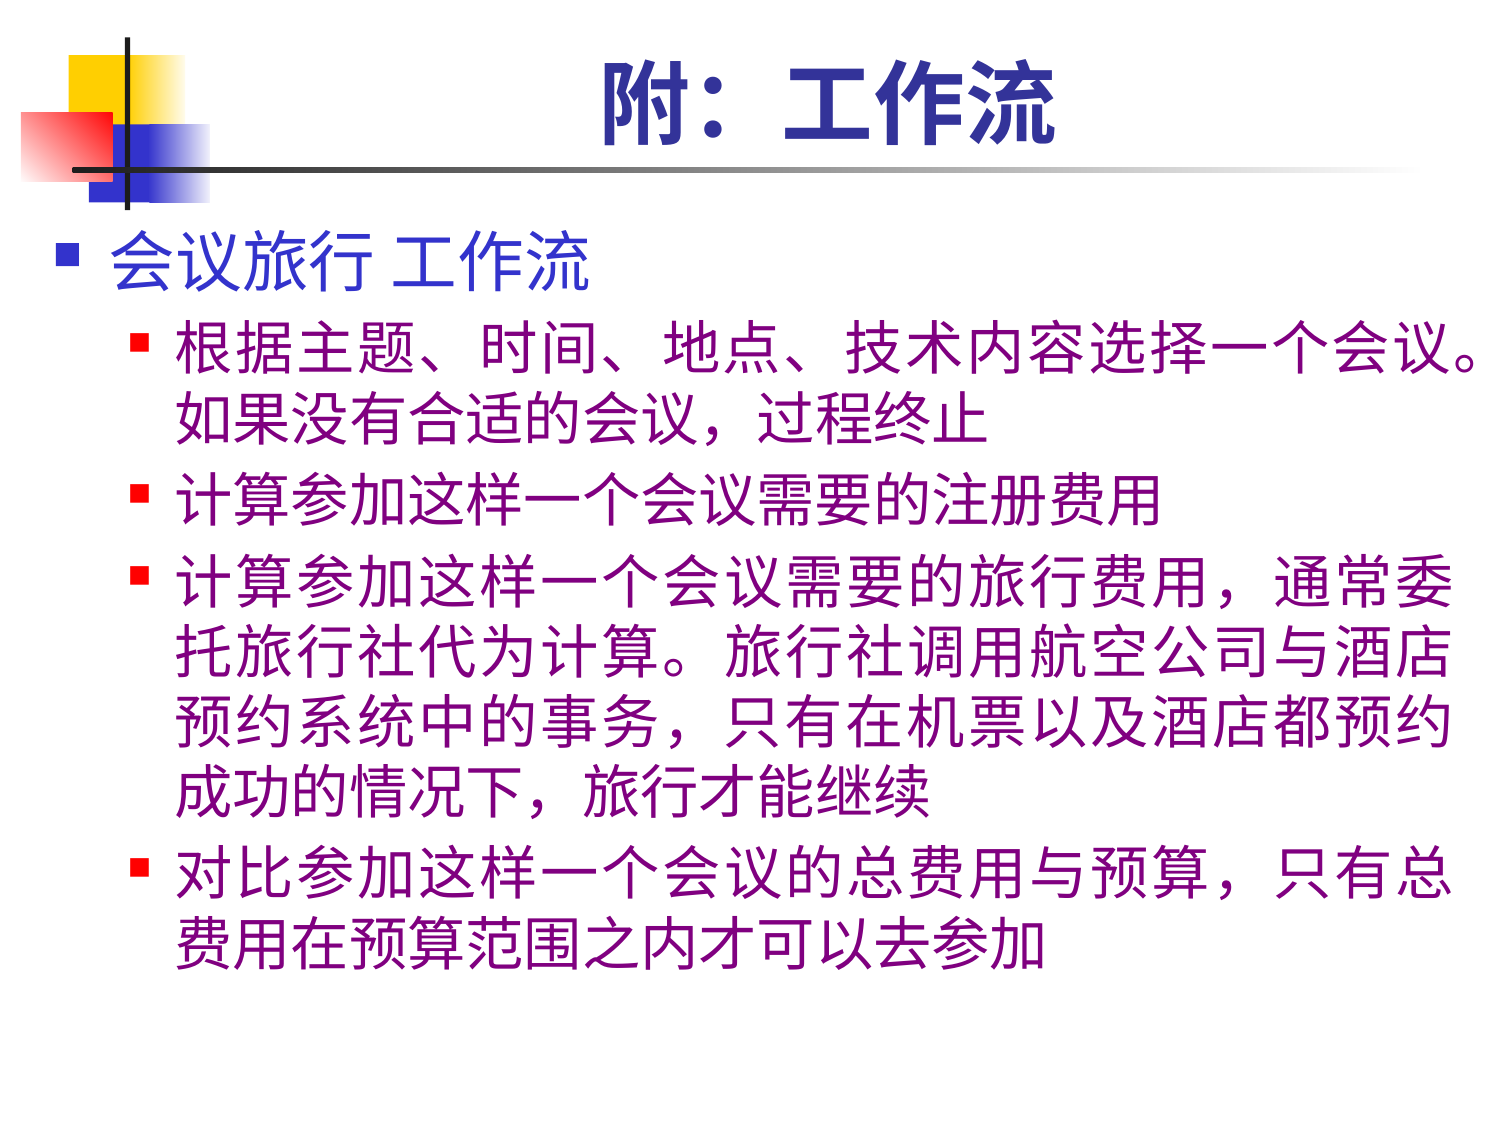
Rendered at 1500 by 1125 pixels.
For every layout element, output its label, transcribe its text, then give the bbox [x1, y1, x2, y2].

title 附：工作流 [188, 24, 1468, 164]
list 会议旅行 工作流 根据主题、时间、地点、技术内容选择一个会议。如果没有合适的会议，过程终止 计算参加这样一个会议需要的注册费用 计算参加这样一个会议需要的旅行费用，通常委托旅行社代为计算。旅行社调用航空公司与酒店预约系统中的事务，只有在机票以及酒店都预约成功的情况下，旅行才能继续 对比参加这样一个会议的总费用与预算，只有总费用在预算范围之内才可以去参加 [37, 212, 1470, 1076]
